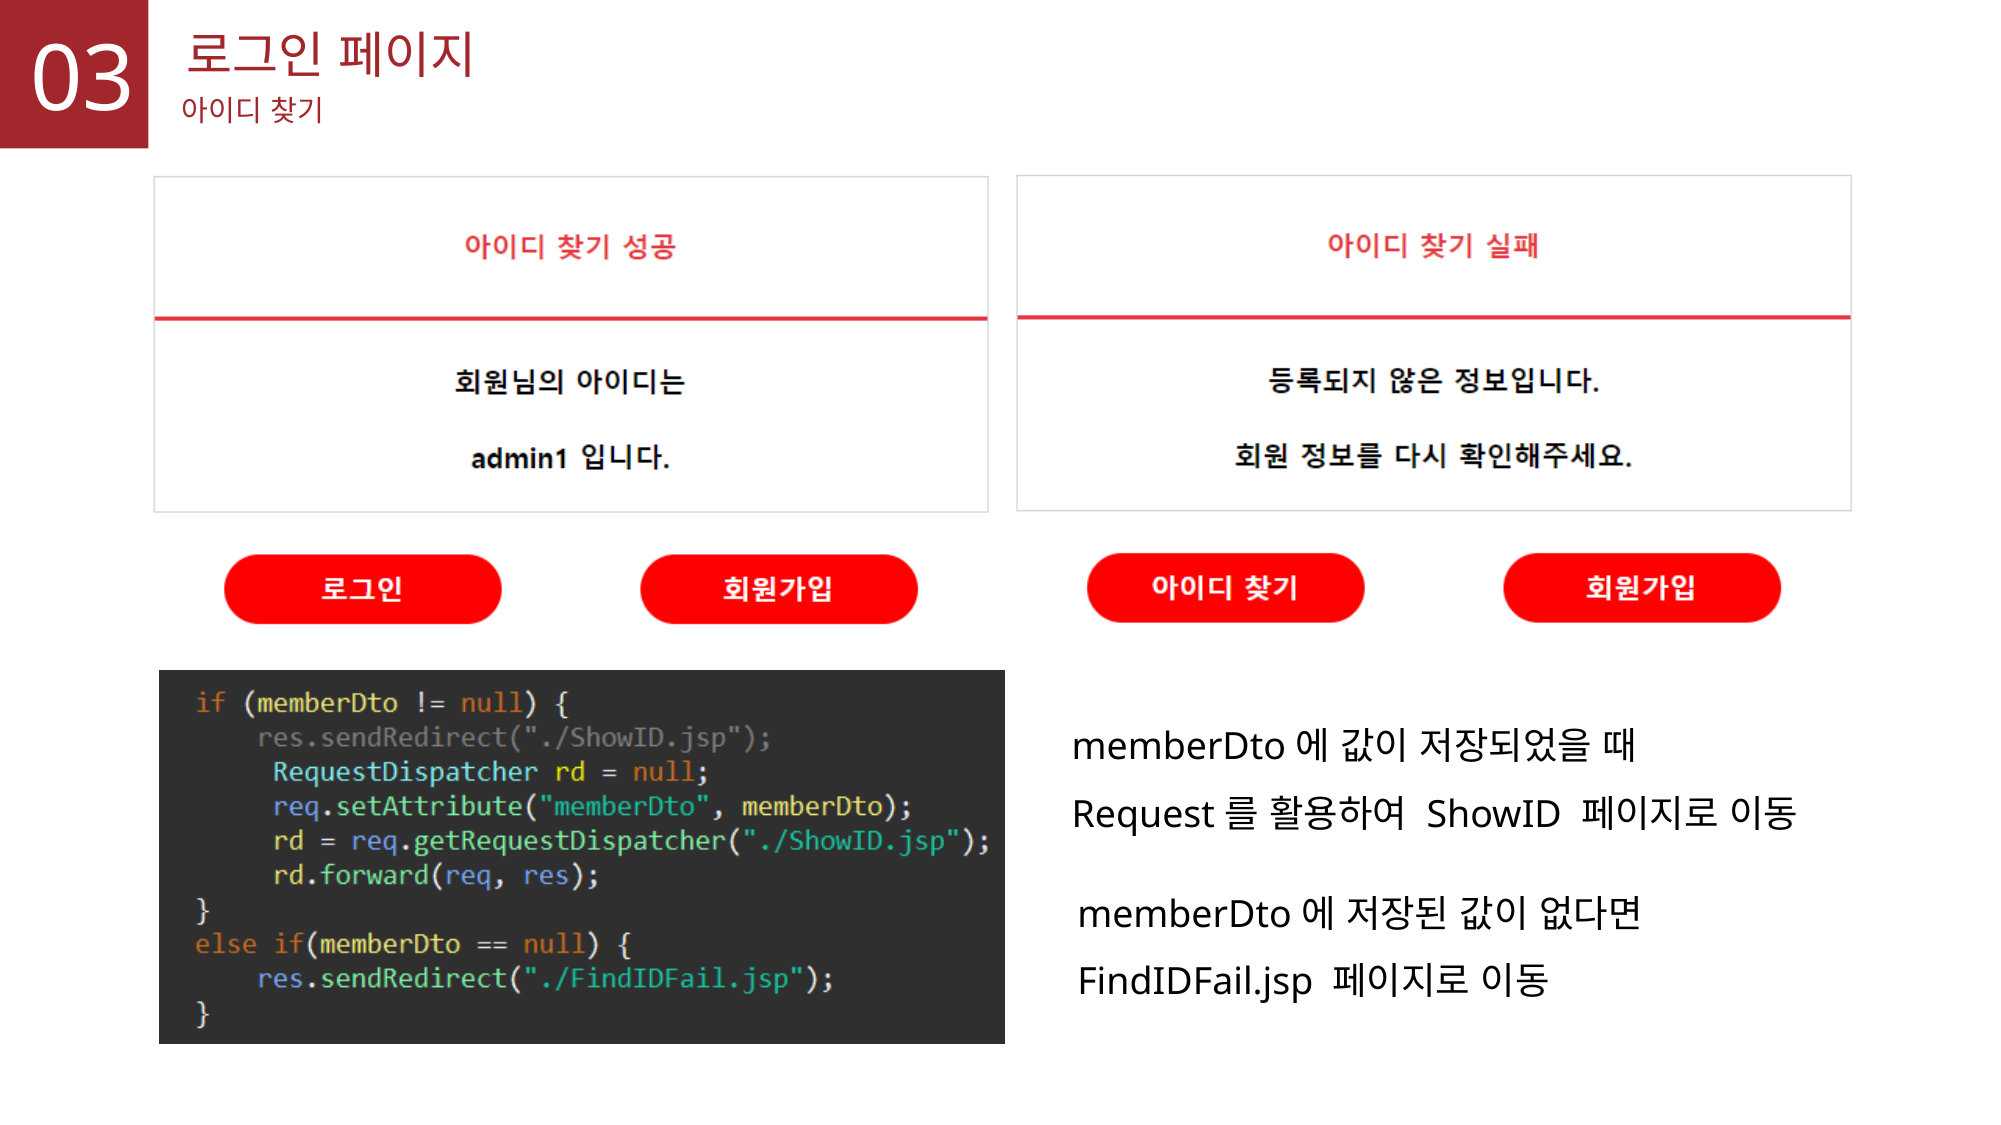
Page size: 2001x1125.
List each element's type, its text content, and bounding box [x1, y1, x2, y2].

text_box 아이디 찾기 [166, 85, 340, 135]
text_box memberDto에 저장된 값이 없다면 FindIDFail.jsp 페이지로 이동 [1062, 859, 1658, 1010]
picture [159, 670, 1005, 1044]
text_box 03 [15, 11, 151, 136]
text_box 로그인 페이지 [171, 15, 492, 91]
text_box memberDto에 값이 저장되었을 때 Request를 활용하여 ShowID 페이지로 이동 [1056, 692, 1814, 843]
picture [1011, 168, 1859, 627]
text_box [0, 0, 149, 149]
picture [144, 172, 1001, 627]
